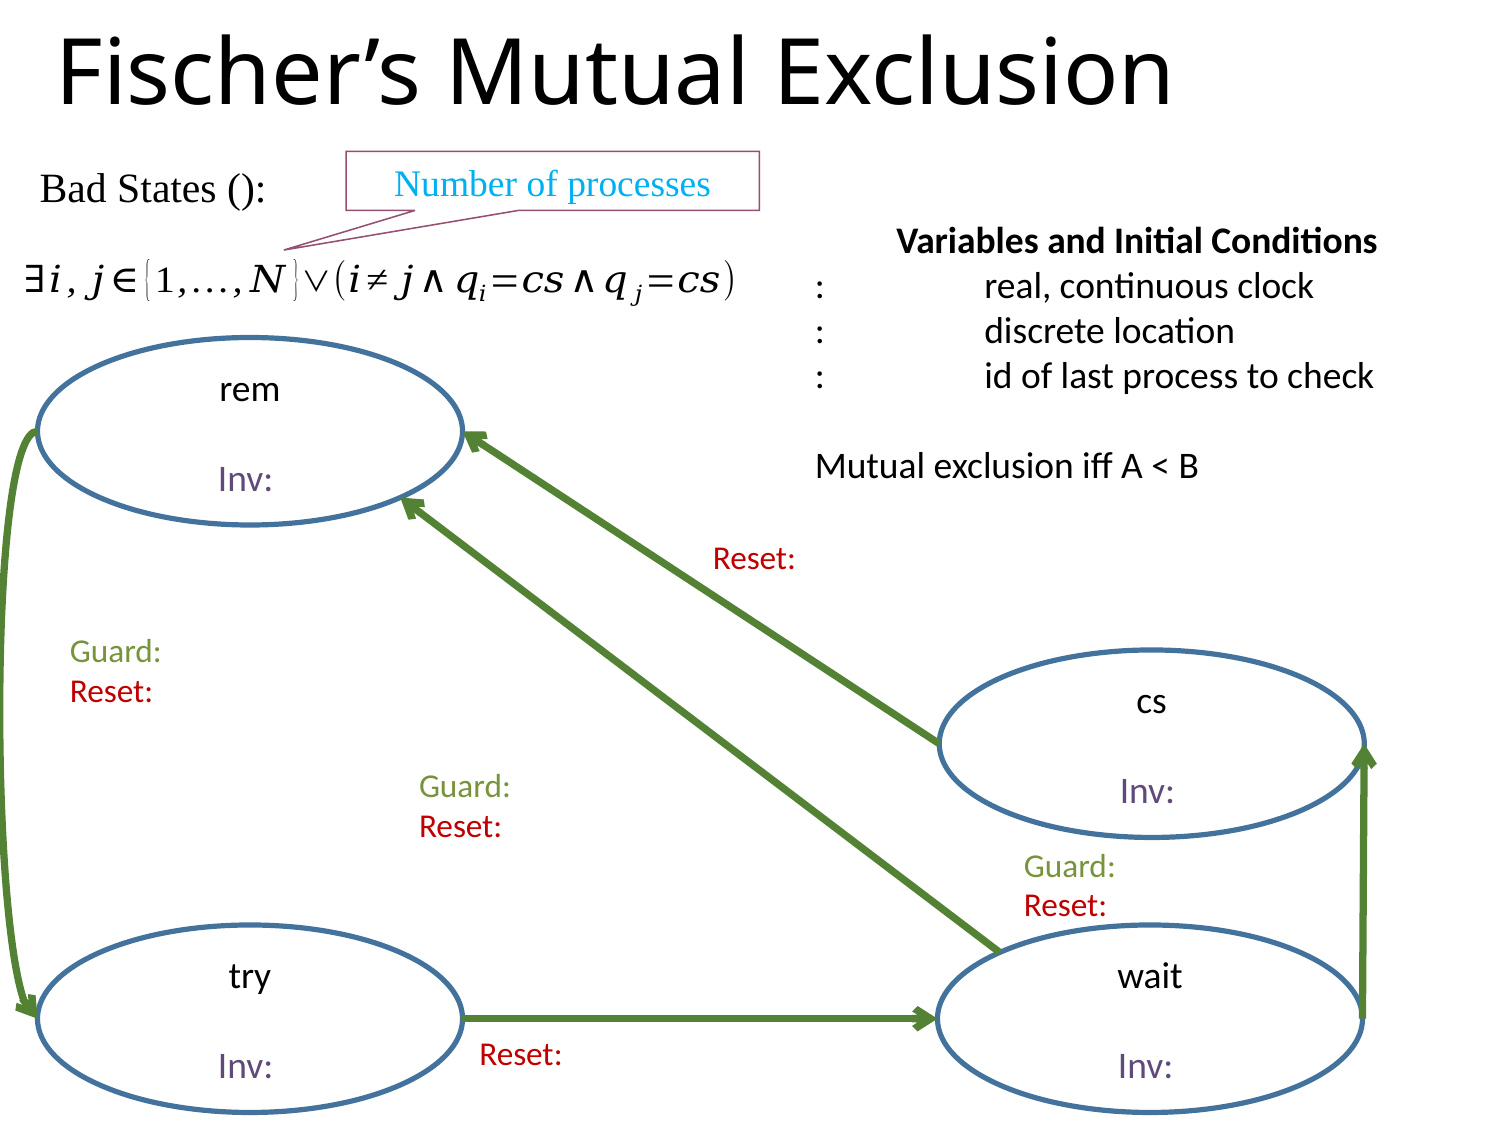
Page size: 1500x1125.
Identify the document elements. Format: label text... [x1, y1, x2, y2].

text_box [400, 497, 1000, 953]
title Fischer’s Mutual Exclusion [40, 0, 1464, 151]
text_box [462, 431, 940, 744]
text_box Number of processes [283, 151, 760, 251]
